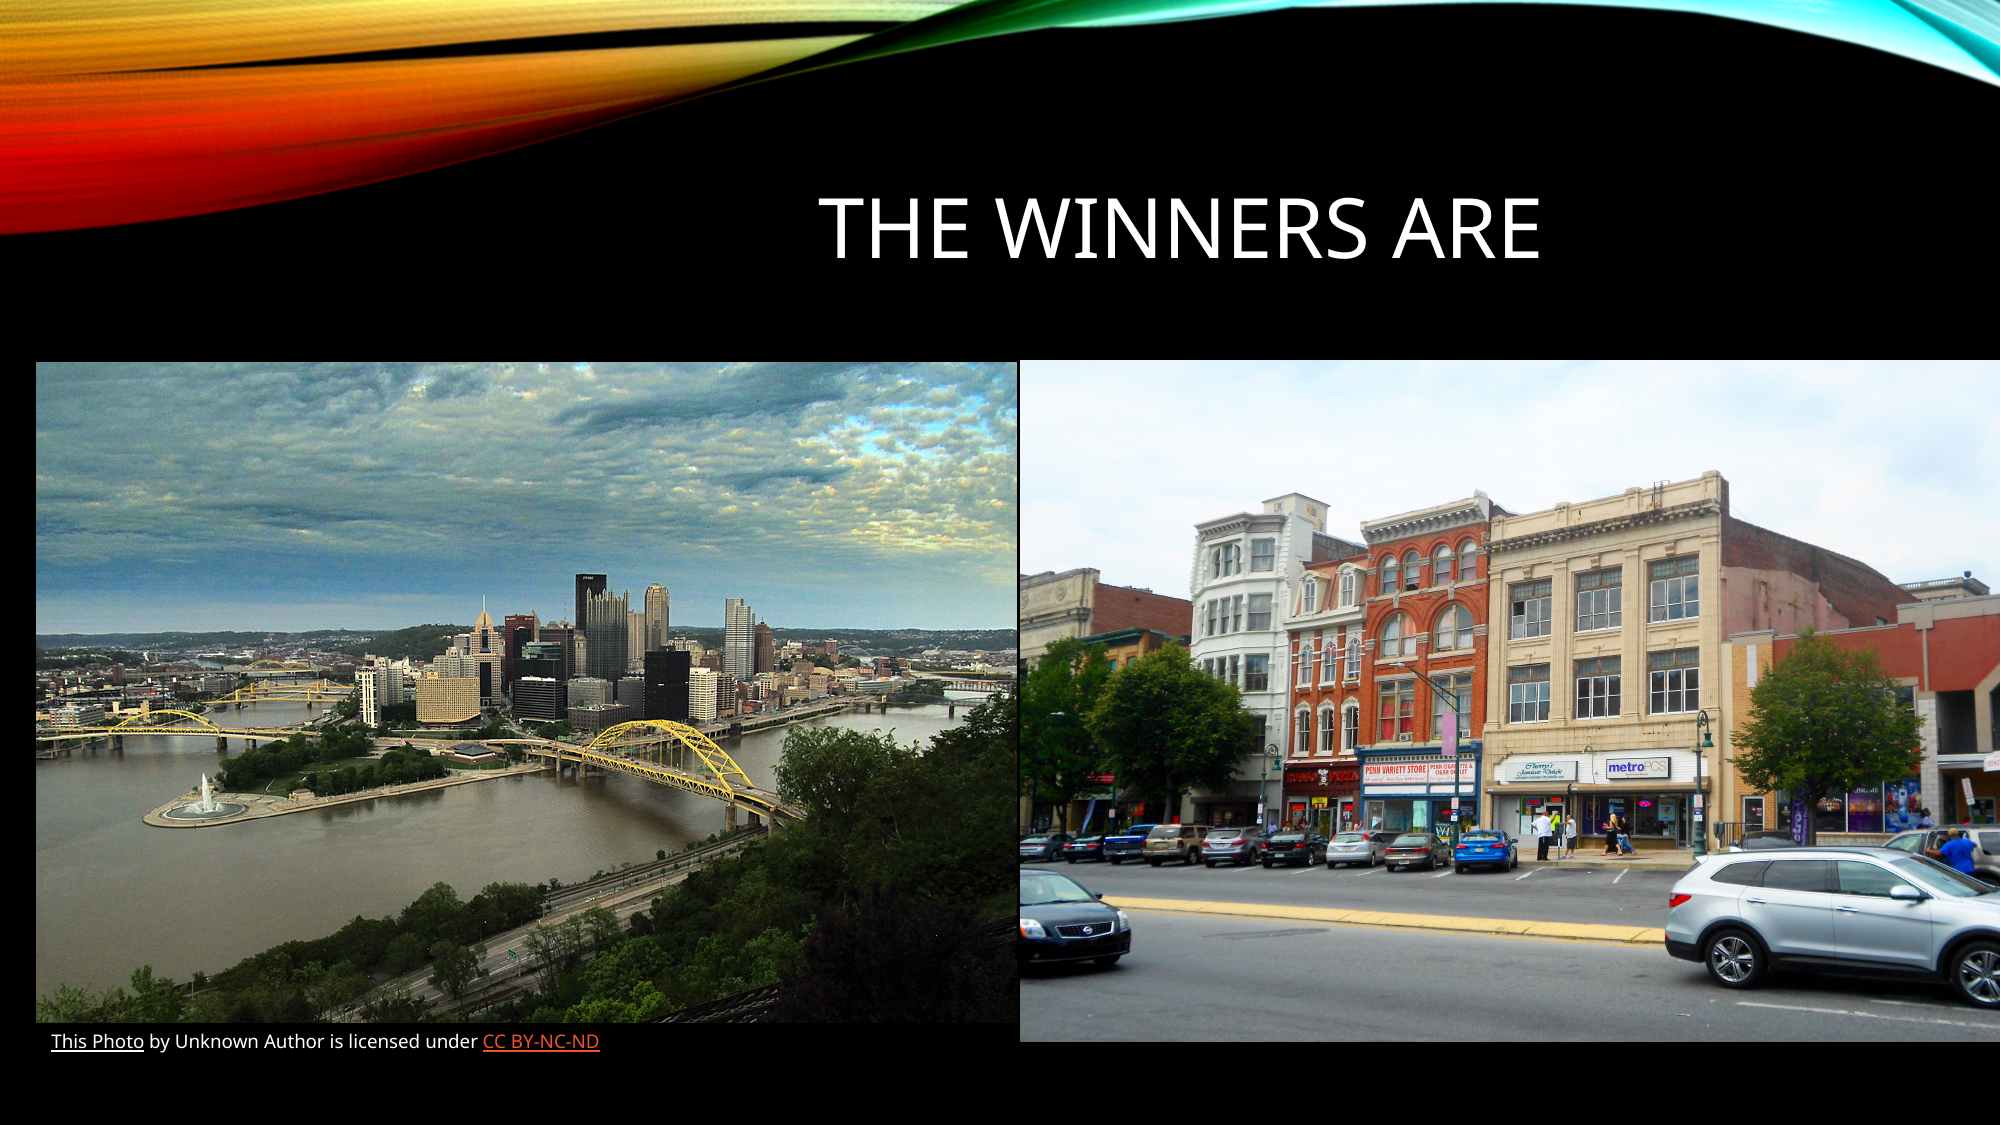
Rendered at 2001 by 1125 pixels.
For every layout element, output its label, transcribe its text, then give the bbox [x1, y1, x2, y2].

picture [1019, 360, 2000, 1042]
title The Winners are [474, 125, 1888, 338]
picture [0, 0, 2000, 237]
text_box This Photo by Unknown Author is licensed under CC BY-NC-ND [36, 1023, 1017, 1063]
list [36, 361, 1017, 1023]
